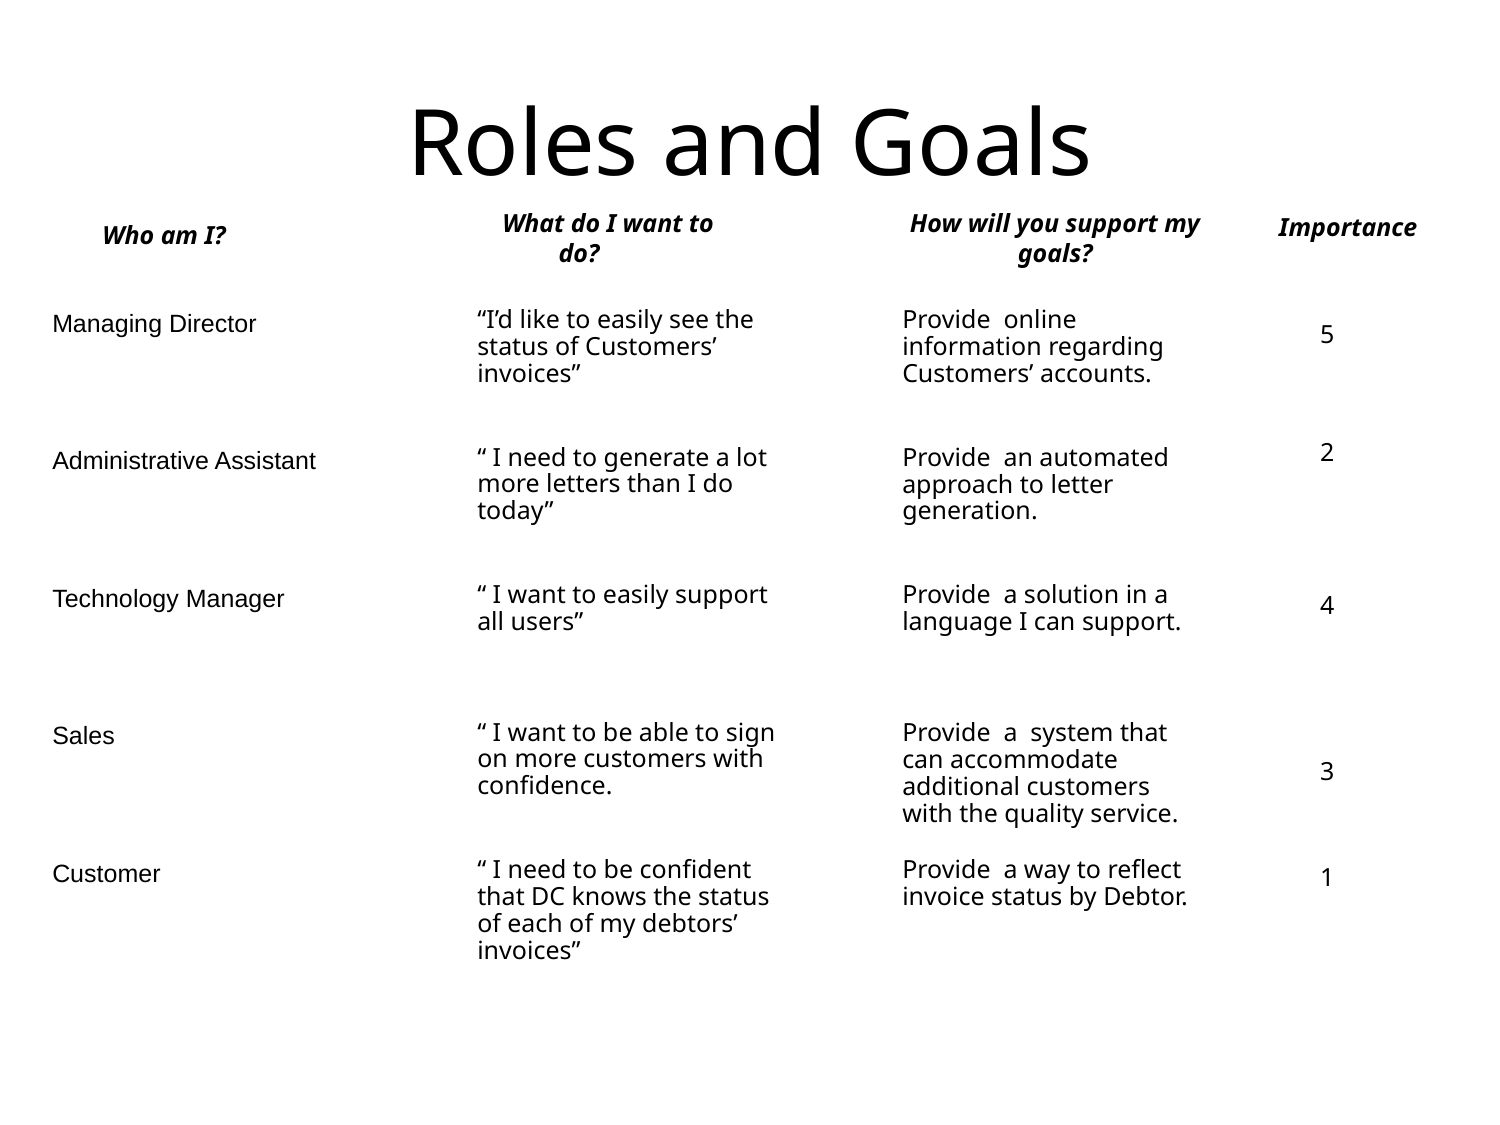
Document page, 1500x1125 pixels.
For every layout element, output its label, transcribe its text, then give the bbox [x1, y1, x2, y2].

text_box Administrative Assistant [37, 437, 388, 482]
text_box Who am I? [87, 212, 319, 275]
text_box Provide online information regarding Customers’ accounts. [887, 299, 1217, 400]
text_box Sales [37, 712, 388, 757]
title Roles and Goals [75, 45, 1425, 233]
text_box 5 [1305, 314, 1393, 386]
text_box Customer [37, 849, 388, 895]
text_box “I’d like to easily see the status of Customers’ invoices” [462, 299, 792, 395]
text_box “ I need to be confident that DC knows the status of each of my debtors’ invoices” [462, 849, 792, 972]
text_box 1 [1305, 857, 1393, 929]
text_box Importance [1163, 204, 1500, 268]
text_box 2 [1305, 432, 1393, 504]
text_box “ I want to be able to sign on more customers with confidence. [462, 712, 792, 808]
text_box Provide a way to reflect invoice status by Debtor. [887, 849, 1217, 950]
text_box “ I want to easily support all users” [462, 574, 792, 643]
text_box Provide a system that can accommodate additional customers with the quality service. [887, 712, 1217, 849]
text_box How will you support my goals? [870, 199, 1225, 263]
text_box Managing Director [37, 299, 388, 345]
text_box Technology Manager [37, 575, 388, 620]
text_box Provide a solution in a language I can support. [887, 575, 1217, 675]
text_box Provide an automated approach to letter generation. [887, 437, 1217, 538]
text_box 3 [1305, 751, 1393, 823]
text_box What do I want to do? [487, 199, 771, 263]
text_box “ I need to generate a lot more letters than I do today” [462, 437, 792, 533]
text_box 4 [1305, 586, 1393, 657]
